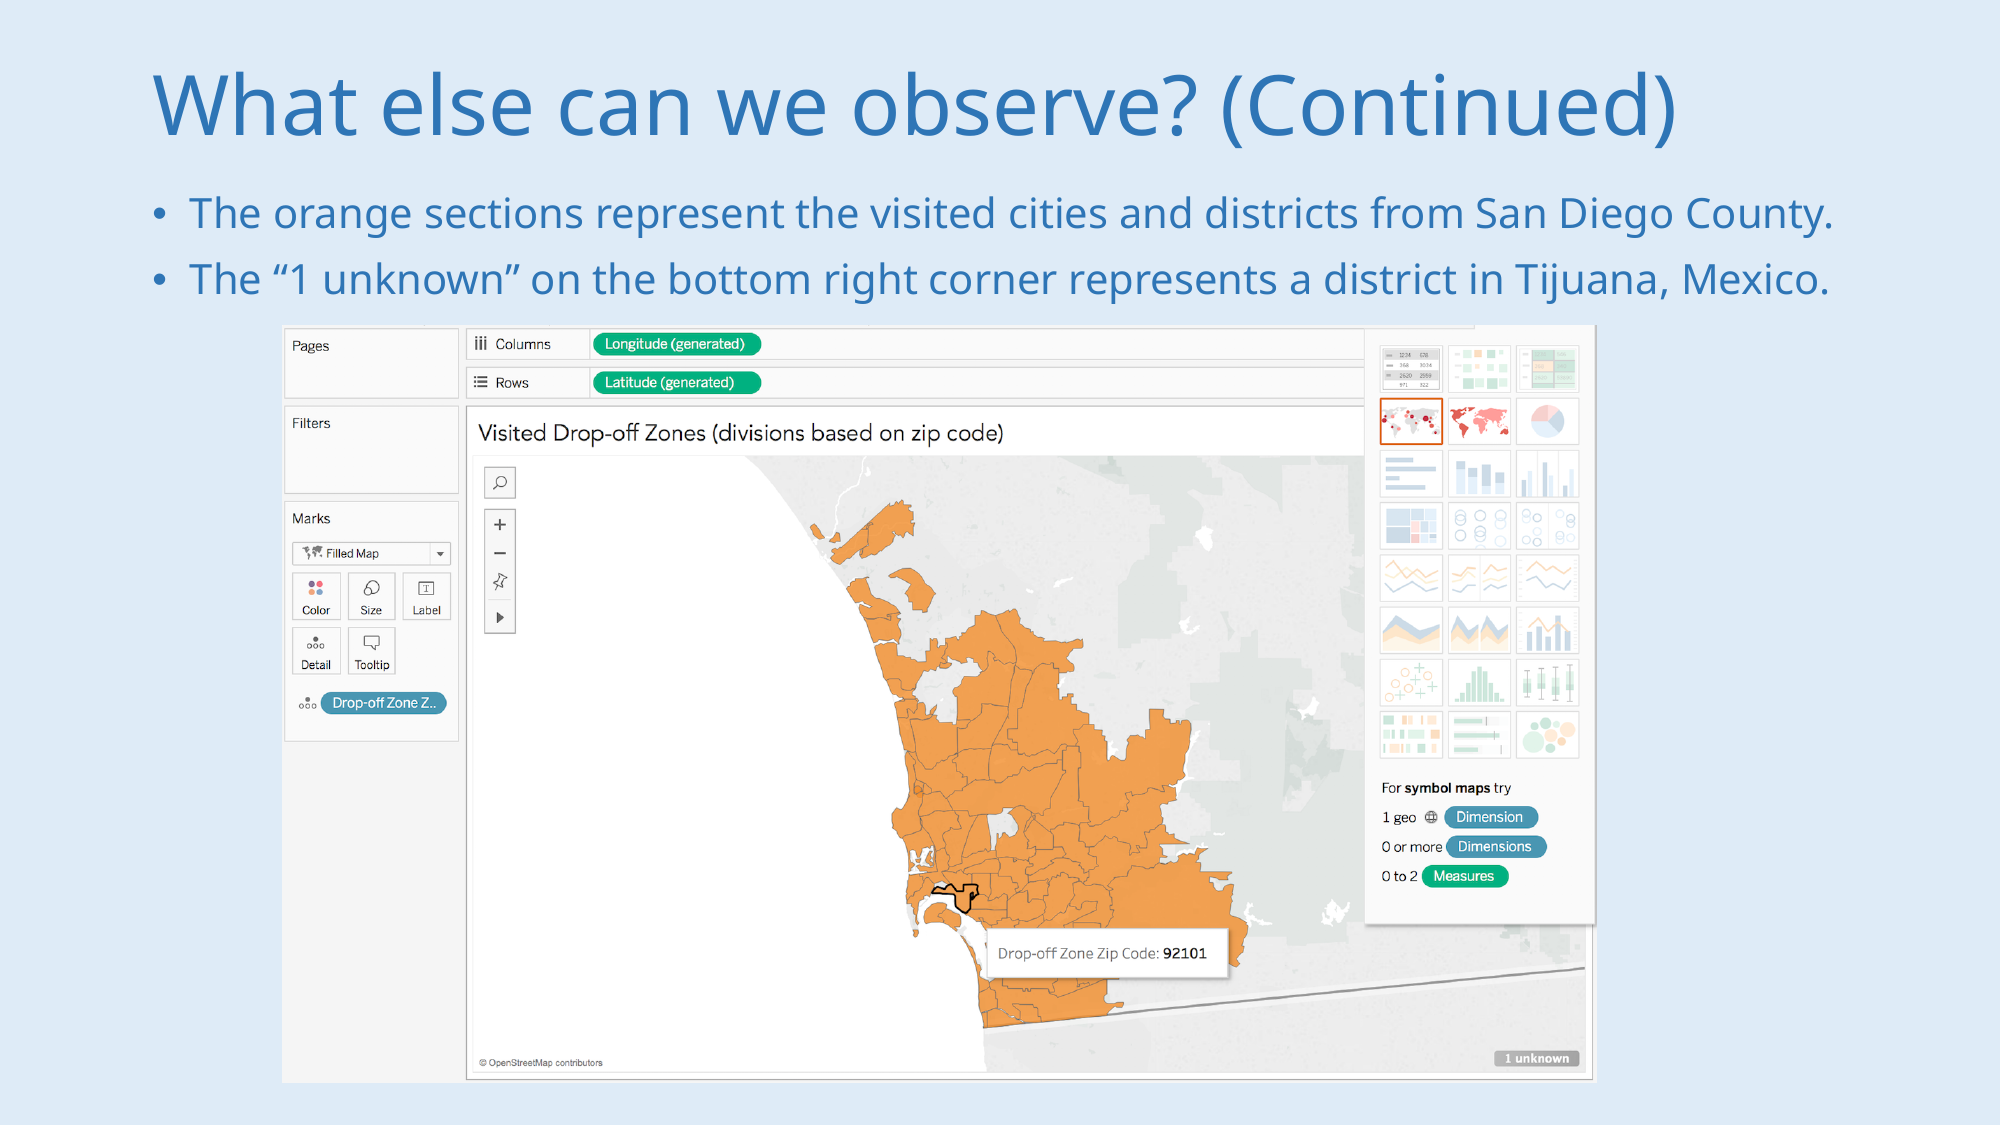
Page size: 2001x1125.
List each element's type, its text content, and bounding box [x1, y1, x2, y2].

picture [282, 325, 1597, 1083]
title What else can we observe? (Continued) [137, 0, 1863, 185]
list The orange sections represent the visited cities and districts from San Diego County. The “1 unknown” on the bottom right corner represents a district in Tijuana, Mexico. [137, 185, 1863, 900]
